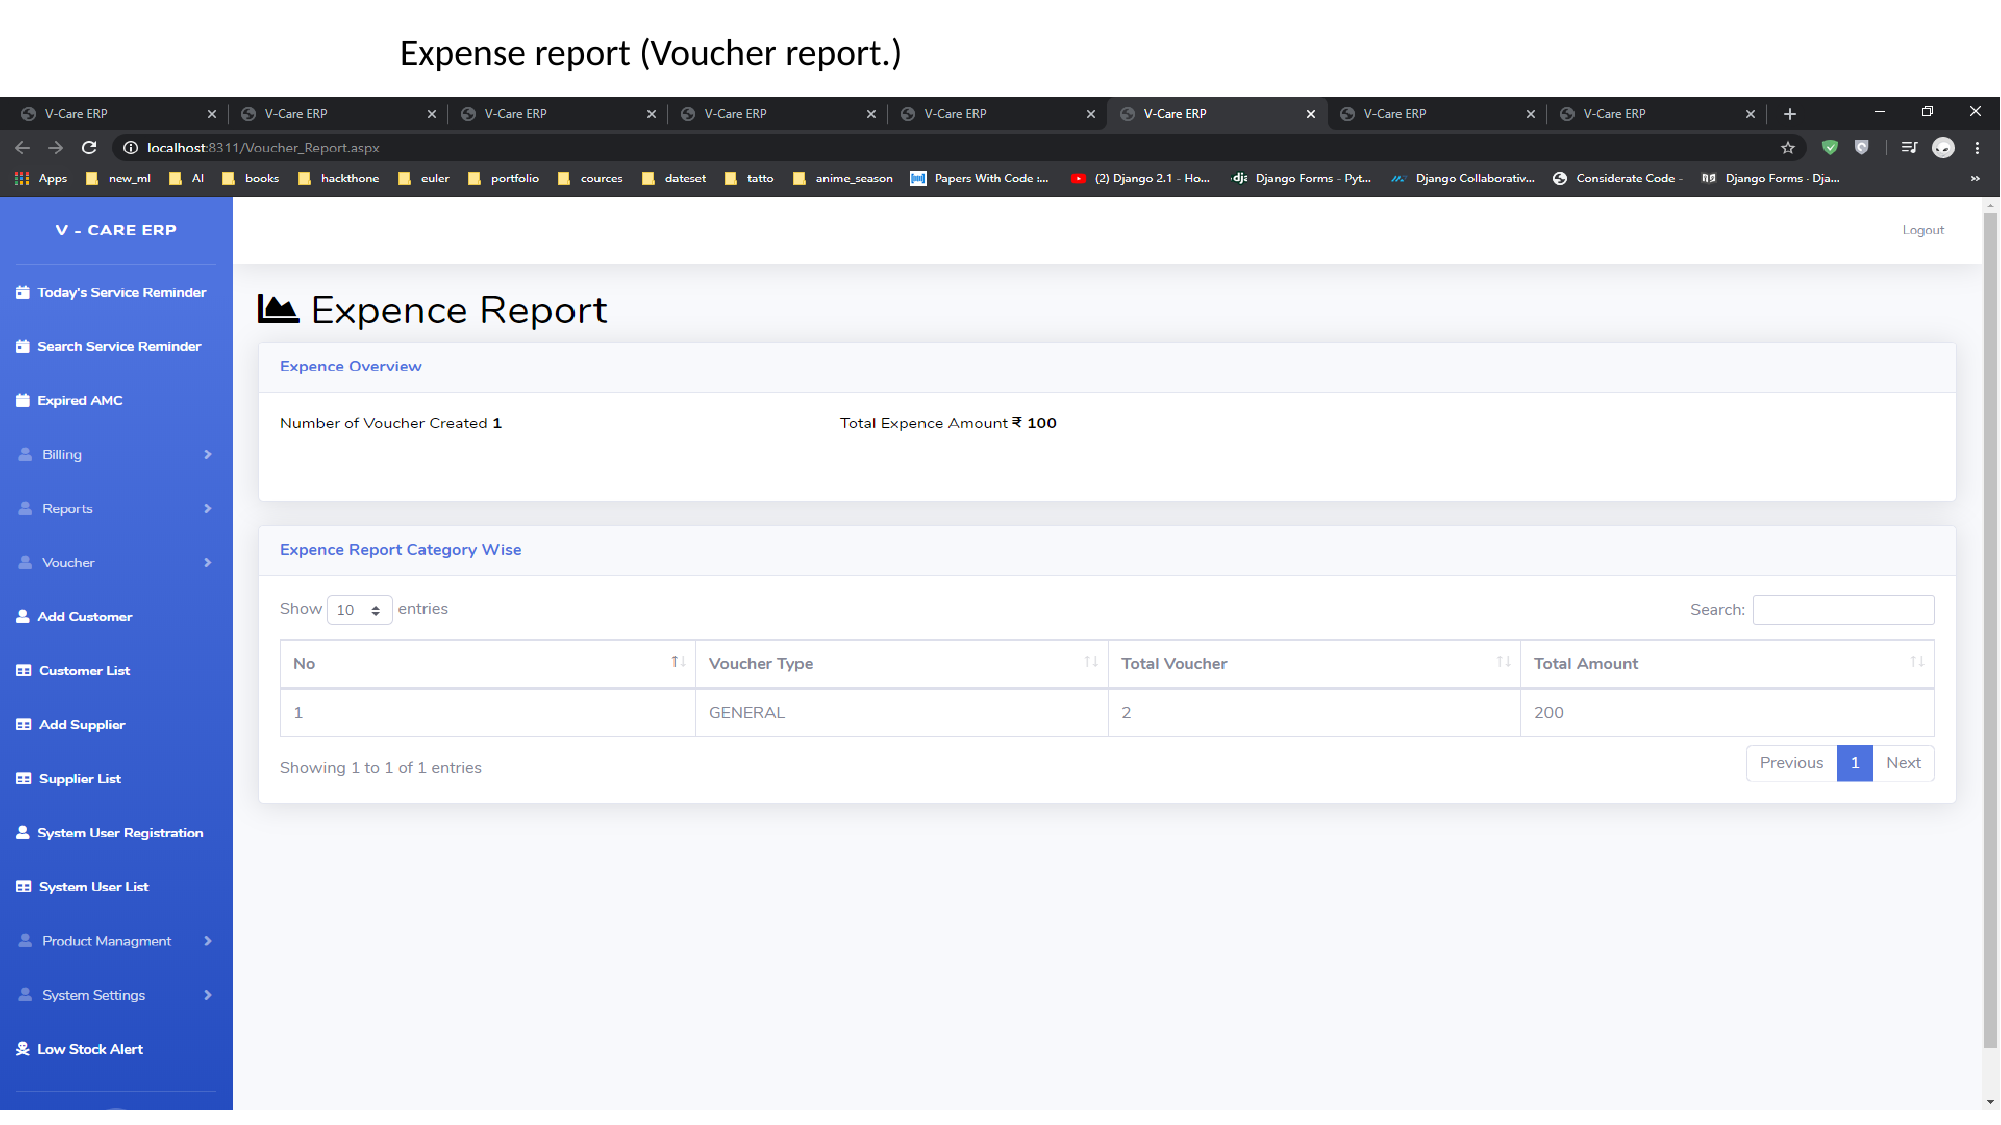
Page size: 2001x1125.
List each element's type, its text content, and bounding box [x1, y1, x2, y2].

picture [0, 97, 2000, 1110]
text_box Expense report (Voucher report.) [385, 20, 918, 81]
